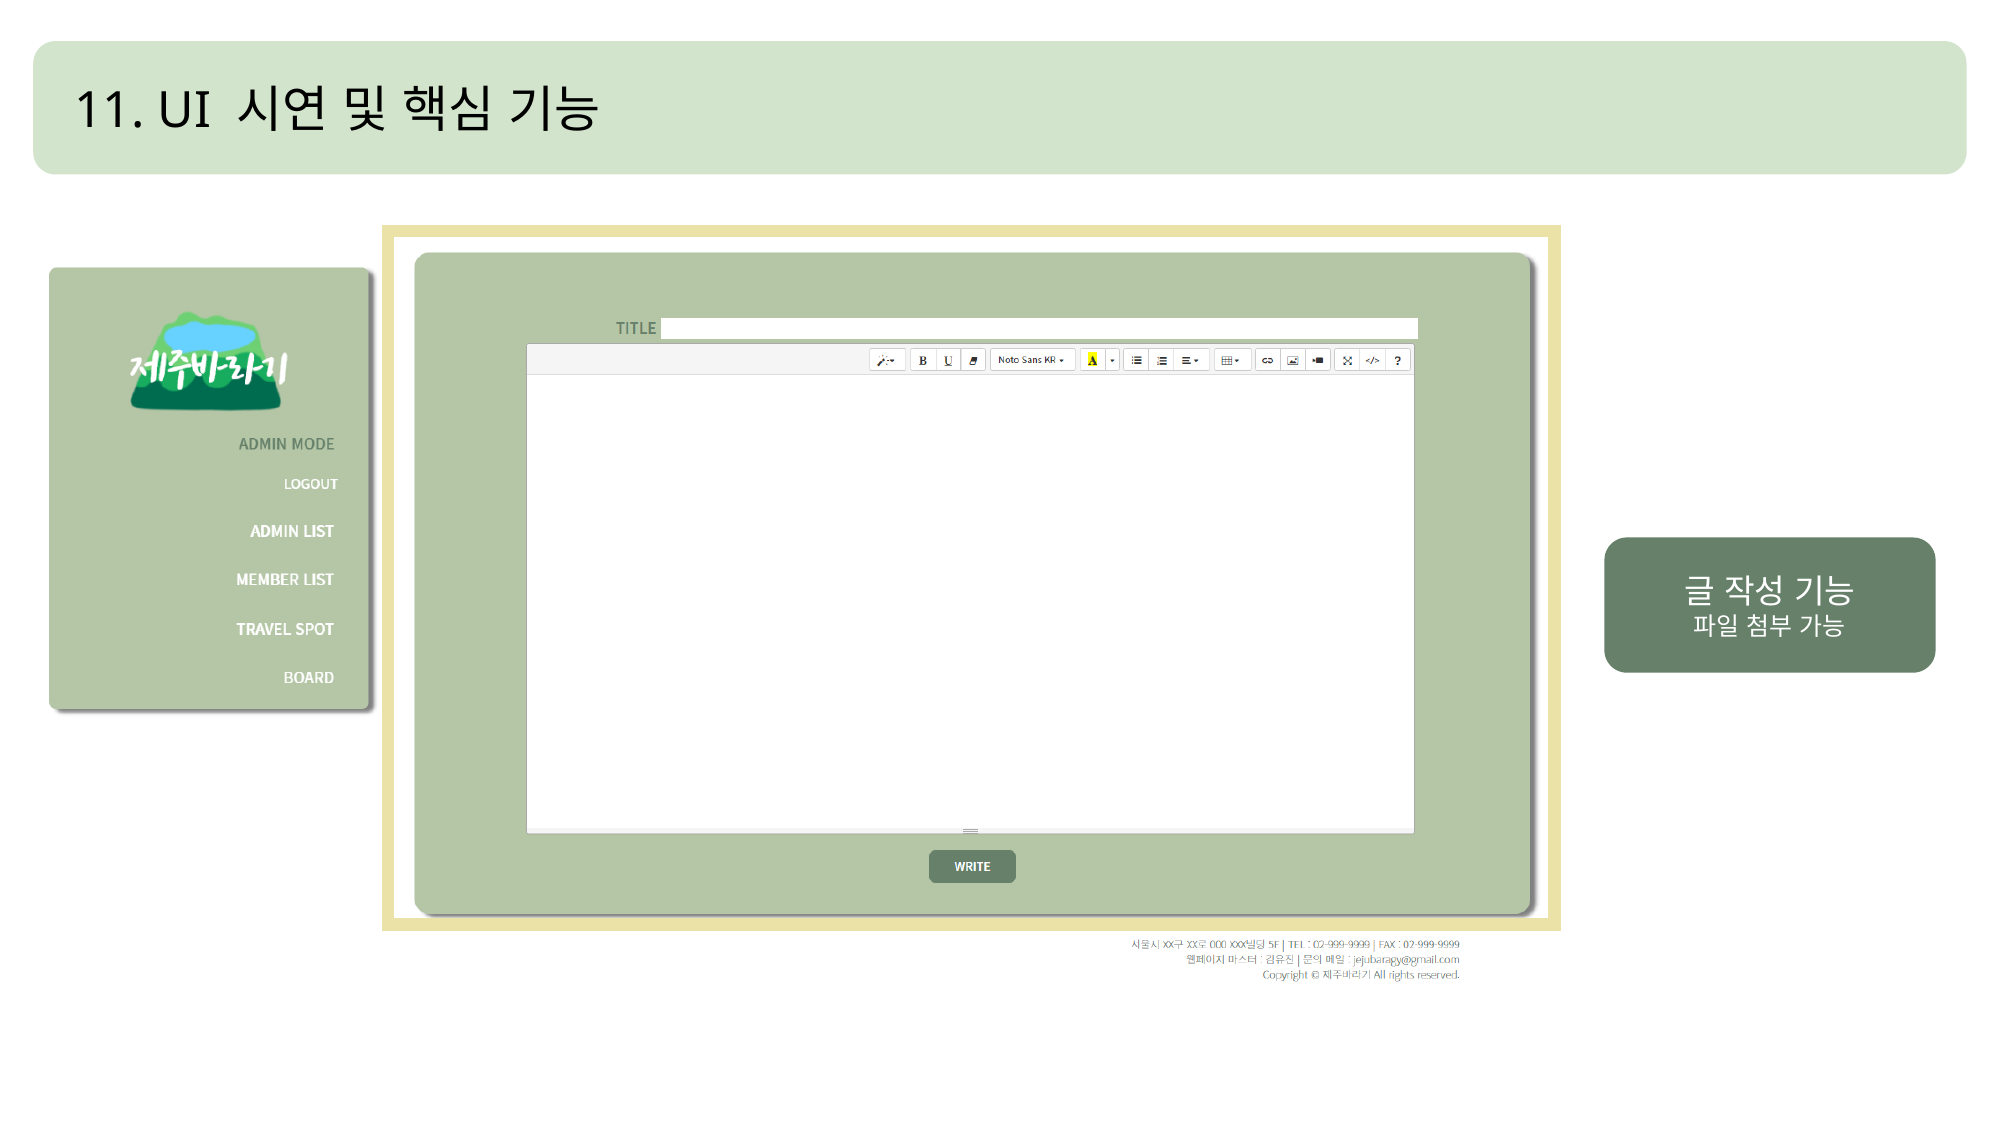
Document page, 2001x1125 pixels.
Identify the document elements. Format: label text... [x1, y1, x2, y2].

text_box 글 작성 기능 파일 첨부 가능 [1603, 536, 1937, 674]
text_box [33, 41, 1967, 175]
picture [33, 216, 1571, 994]
